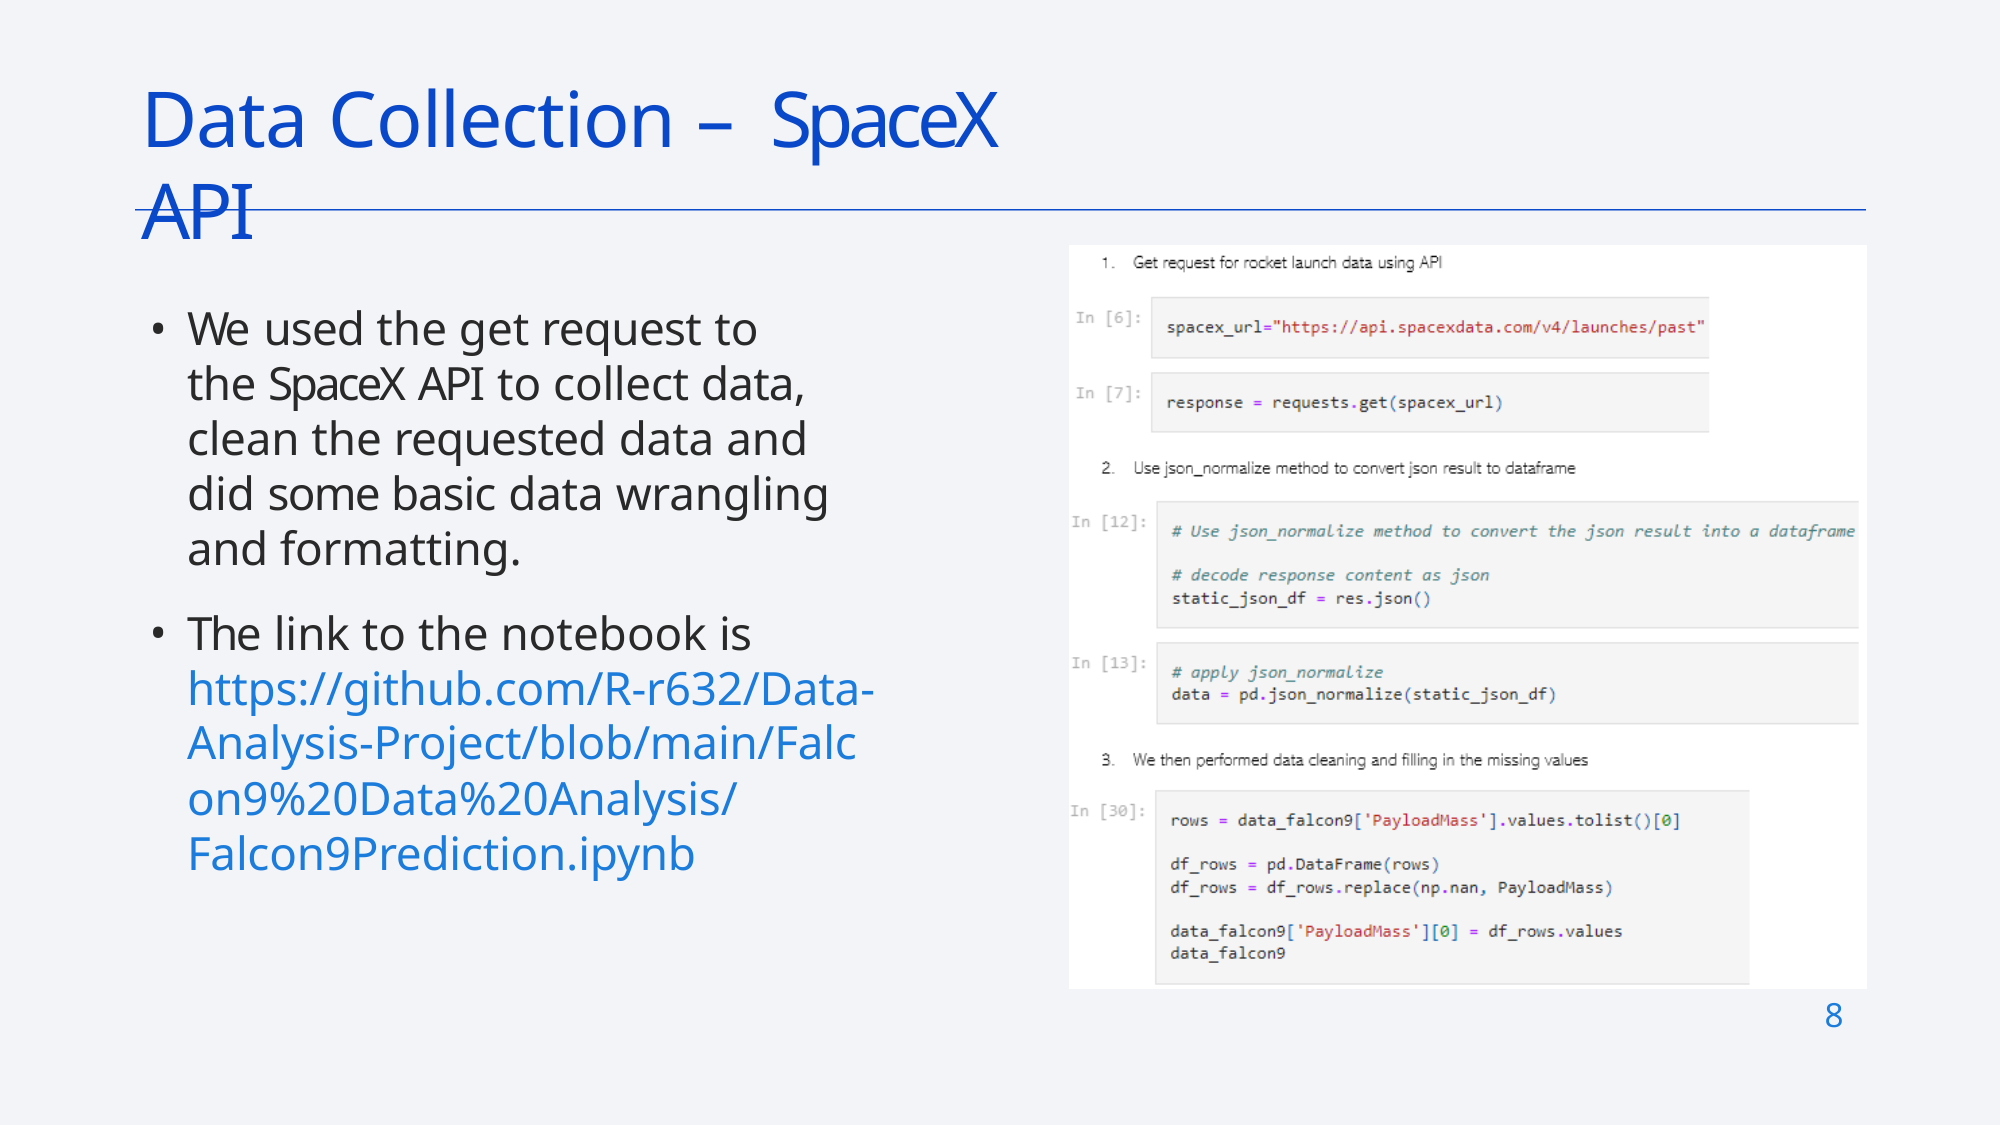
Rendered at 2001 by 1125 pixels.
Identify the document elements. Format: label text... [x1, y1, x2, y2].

title Data Collection – SpaceX API [139, 68, 1100, 259]
text_box We used the get request to the SpaceX API to collect data, clean the requested data and did some basic data wrangling and formatting. The link to the notebook is https://github.com/R-r632/Data-Analysis-Project/blob/main/Falcon9%20Data%20Analysis/Falcon9Prediction.ipynb [147, 297, 883, 880]
picture [0, 0, 2000, 1125]
slide_number 8 [1818, 1001, 1873, 1125]
